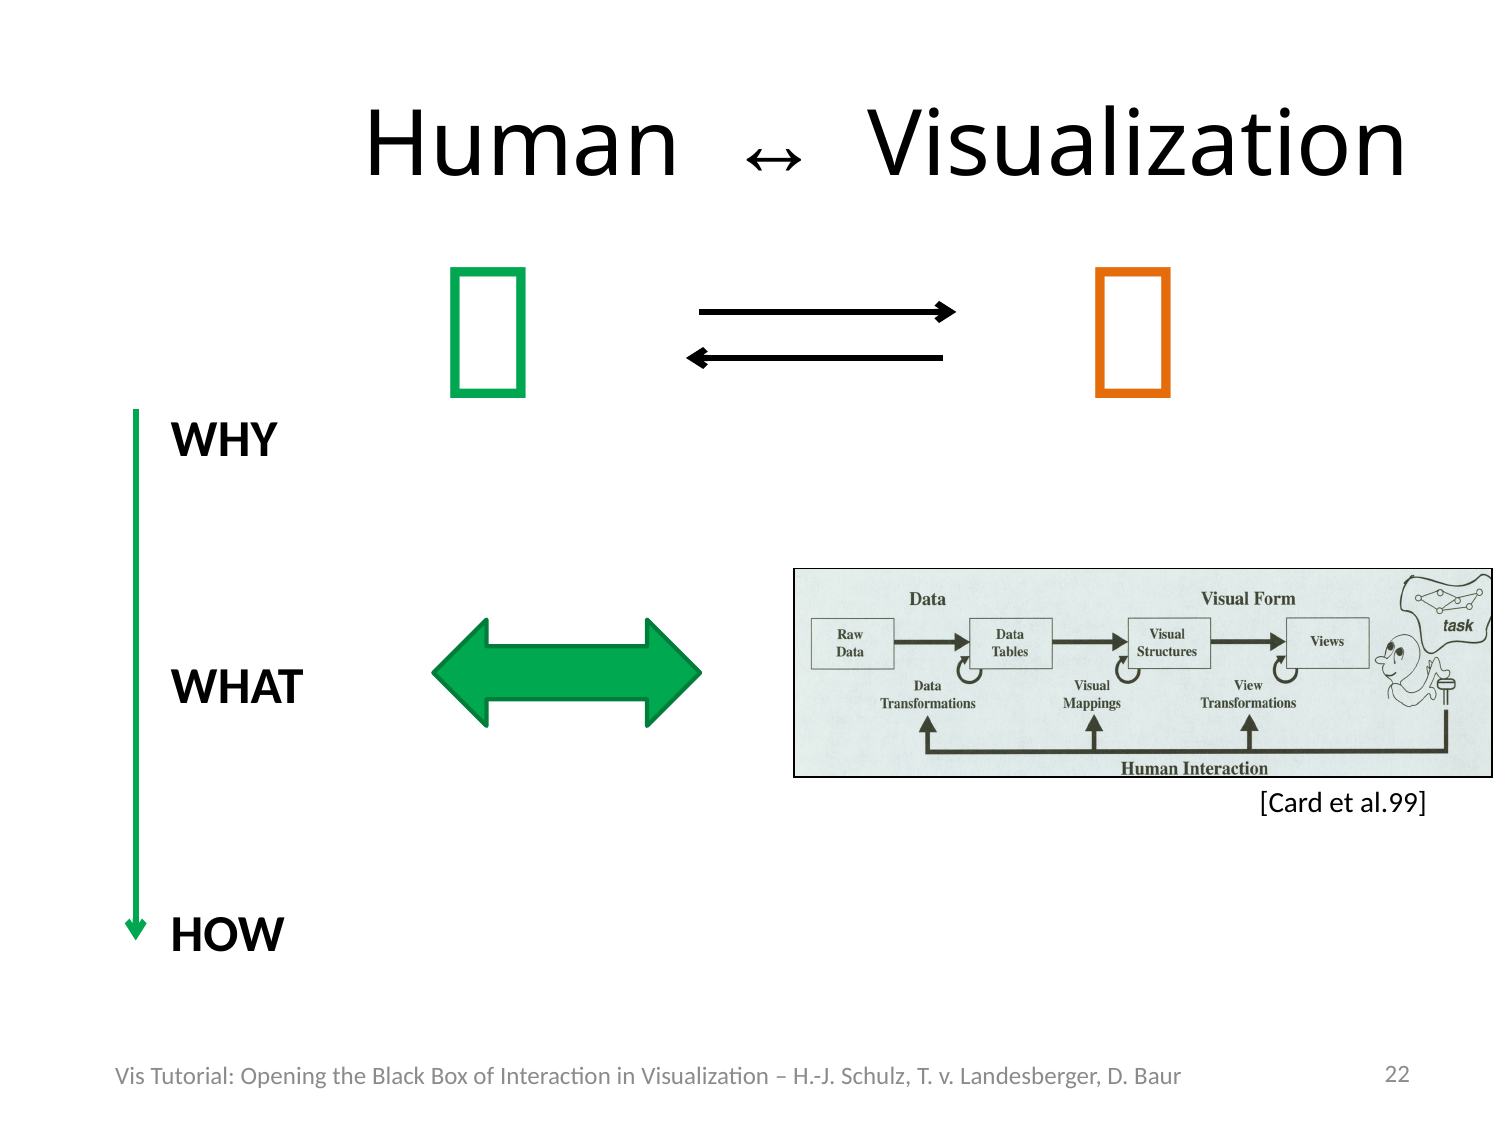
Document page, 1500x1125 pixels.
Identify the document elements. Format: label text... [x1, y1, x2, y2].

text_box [418, 207, 1500, 517]
text_box [Card et al.99] [1244, 785, 1443, 826]
slide_number 22 [1074, 1042, 1425, 1103]
footer Vis Tutorial: Opening the Black Box of Interaction in Visualization – H.-J. Schulz, T. v. Landesberger, D. Baur [76, 1046, 1074, 1103]
text_box [431, 617, 703, 728]
title Human ↔ Visualization [75, 45, 1425, 233]
picture [794, 569, 1492, 777]
text_box WHY WHAT HOW [155, 314, 372, 1057]
